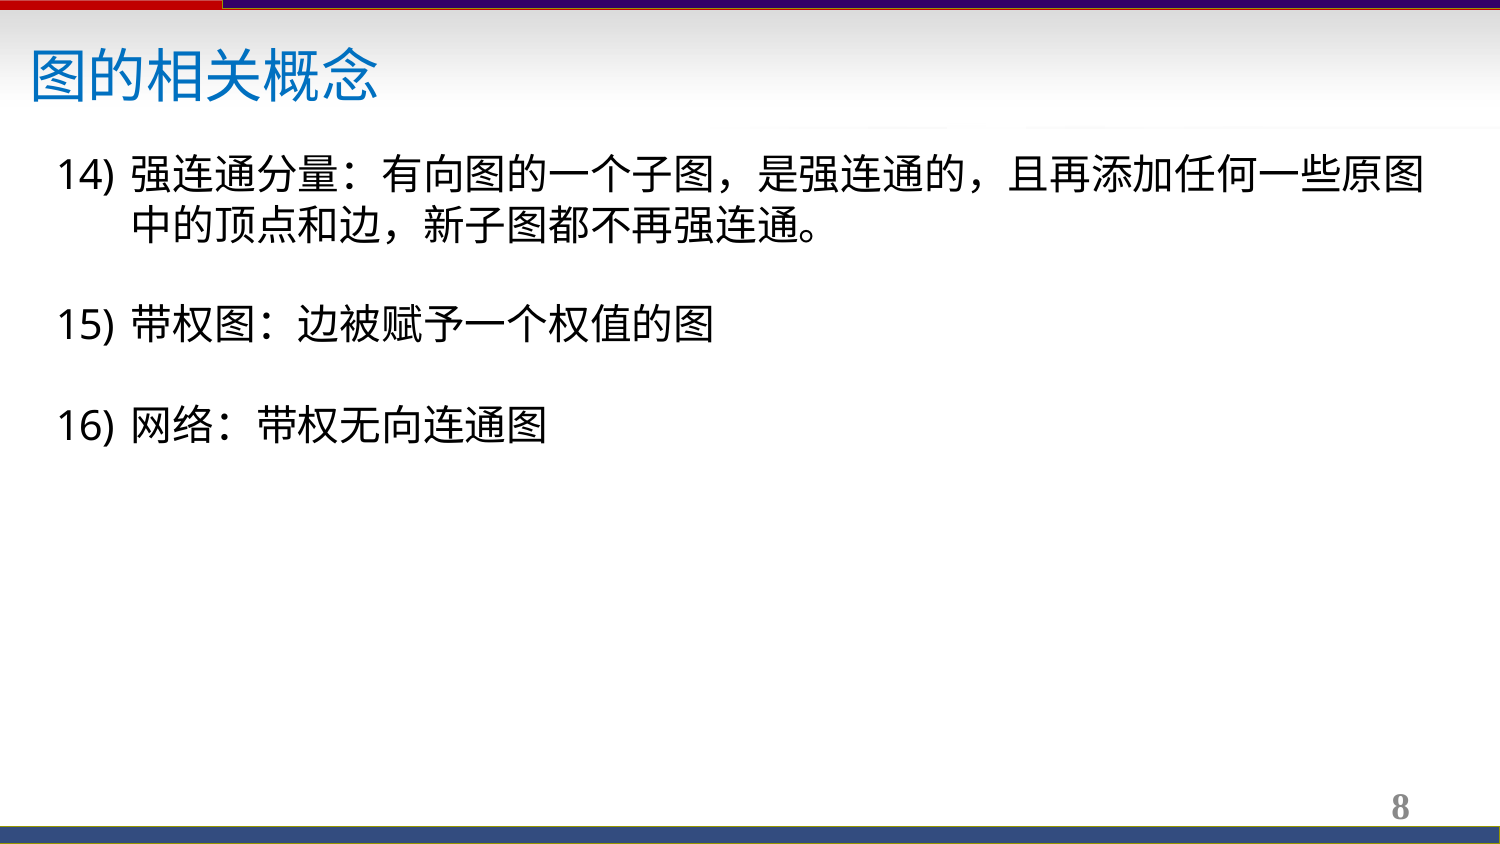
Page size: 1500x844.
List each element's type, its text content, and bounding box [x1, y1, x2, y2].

picture [0, 10, 1500, 129]
text_box 图的相关概念 [15, 32, 1328, 143]
text_box 强连通分量：有向图的一个子图，是强连通的，且再添加任何一些原图中的顶点和边，新子图都不再强连通。 带权图：边被赋予一个权值的图 网络：带权无向连通图 [41, 140, 1471, 506]
